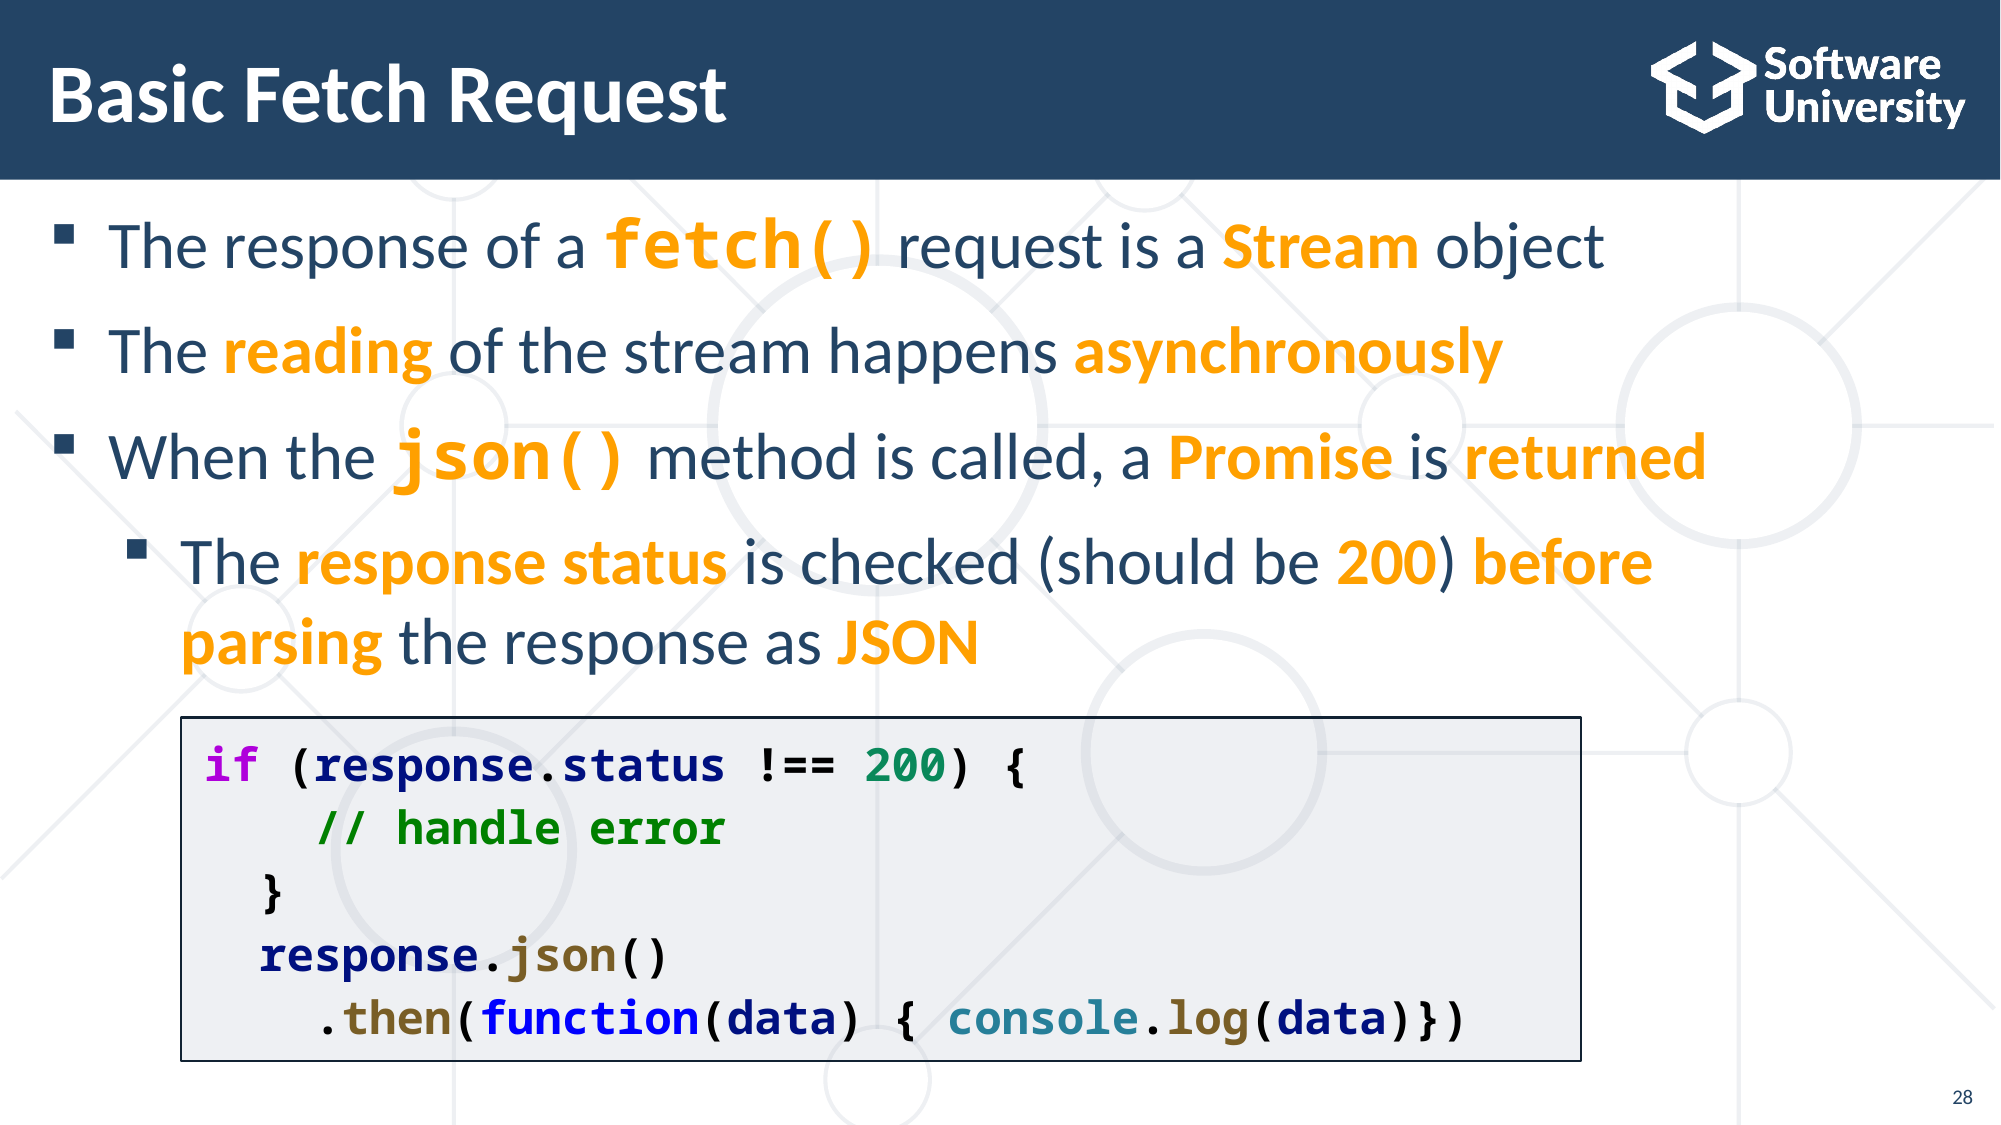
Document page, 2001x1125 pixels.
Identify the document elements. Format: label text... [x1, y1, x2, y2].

picture [1651, 41, 1966, 134]
text_box if (response.status !== 200) { // handle error } response.json() .then(function(data) { console.log(data)}) [180, 717, 1581, 1062]
list The response of a fetch() request is a Stream object The reading of the stream happens asynchronously When the json() method is called, a Promise is returned The response status is checked (should be 200) before parsing the response as JSON [31, 196, 1970, 1104]
title Basic Fetch Request [31, 16, 1625, 162]
slide_number 28 [1927, 1067, 1989, 1117]
